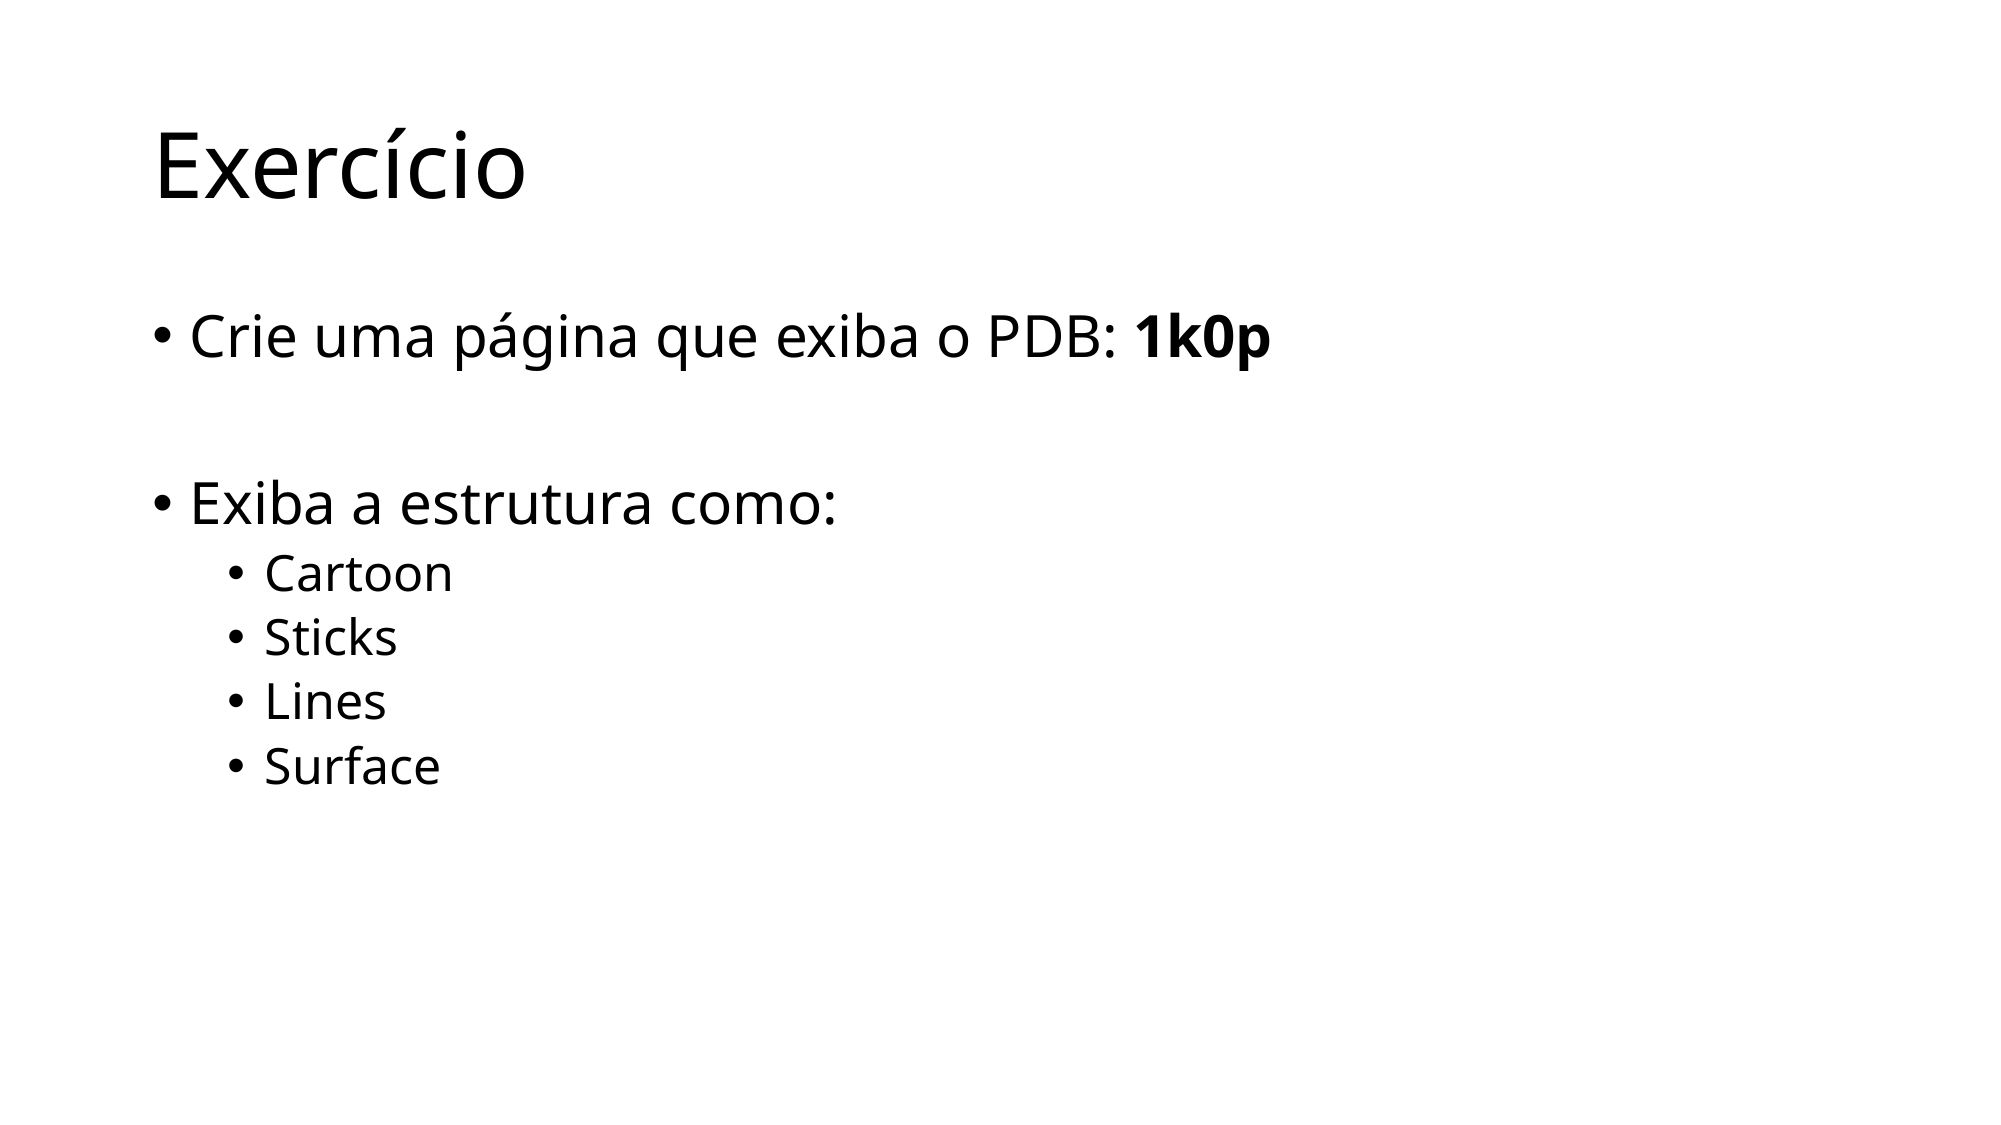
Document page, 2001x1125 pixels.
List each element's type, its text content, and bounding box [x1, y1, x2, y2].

list Crie uma página que exiba o PDB: 1k0p Exiba a estrutura como: Cartoon Sticks Lines Surface [137, 299, 1863, 1014]
title Exercício [137, 59, 1863, 278]
